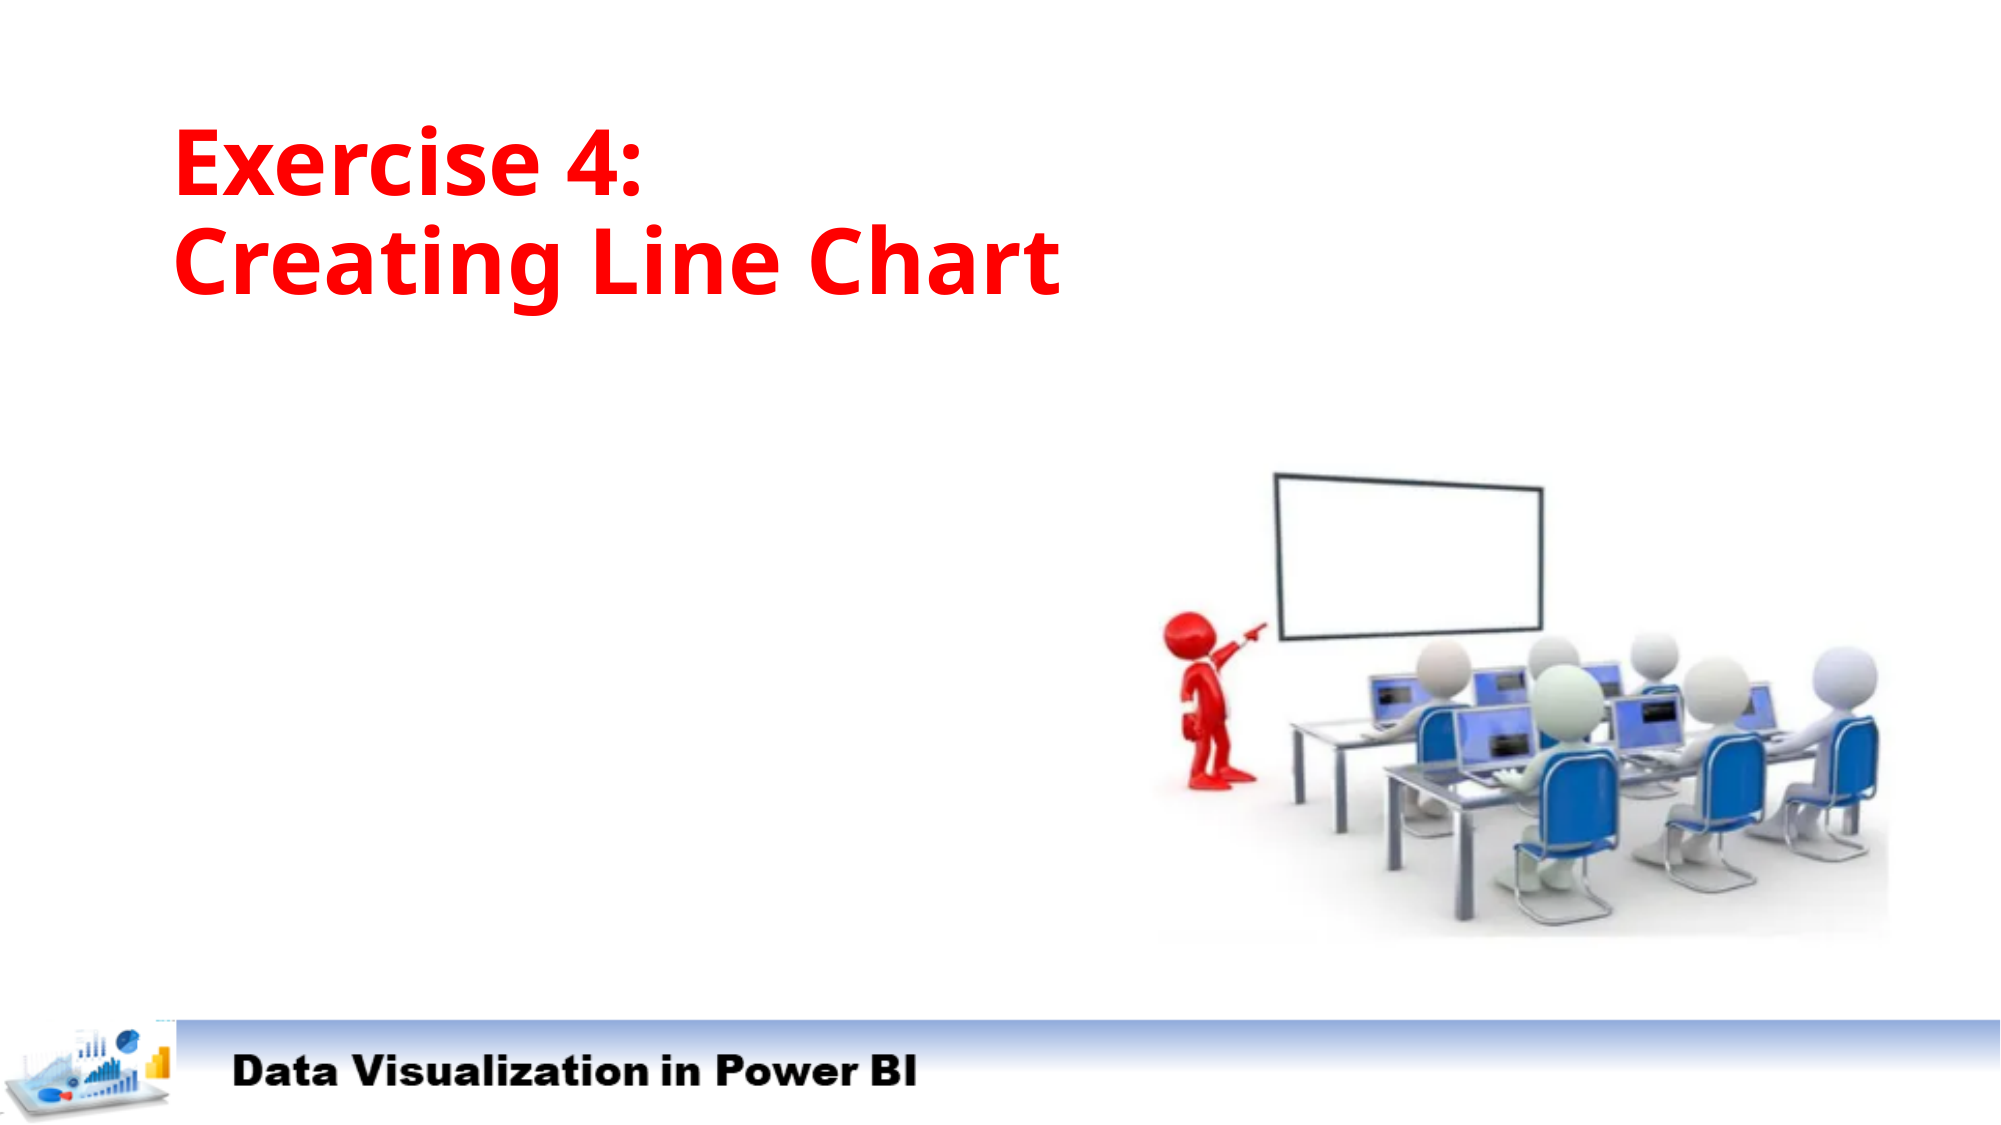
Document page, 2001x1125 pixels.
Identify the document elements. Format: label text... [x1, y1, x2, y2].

text_box Exercise 4: Creating Line Chart [156, 108, 1844, 455]
picture [0, 0, 2001, 1125]
